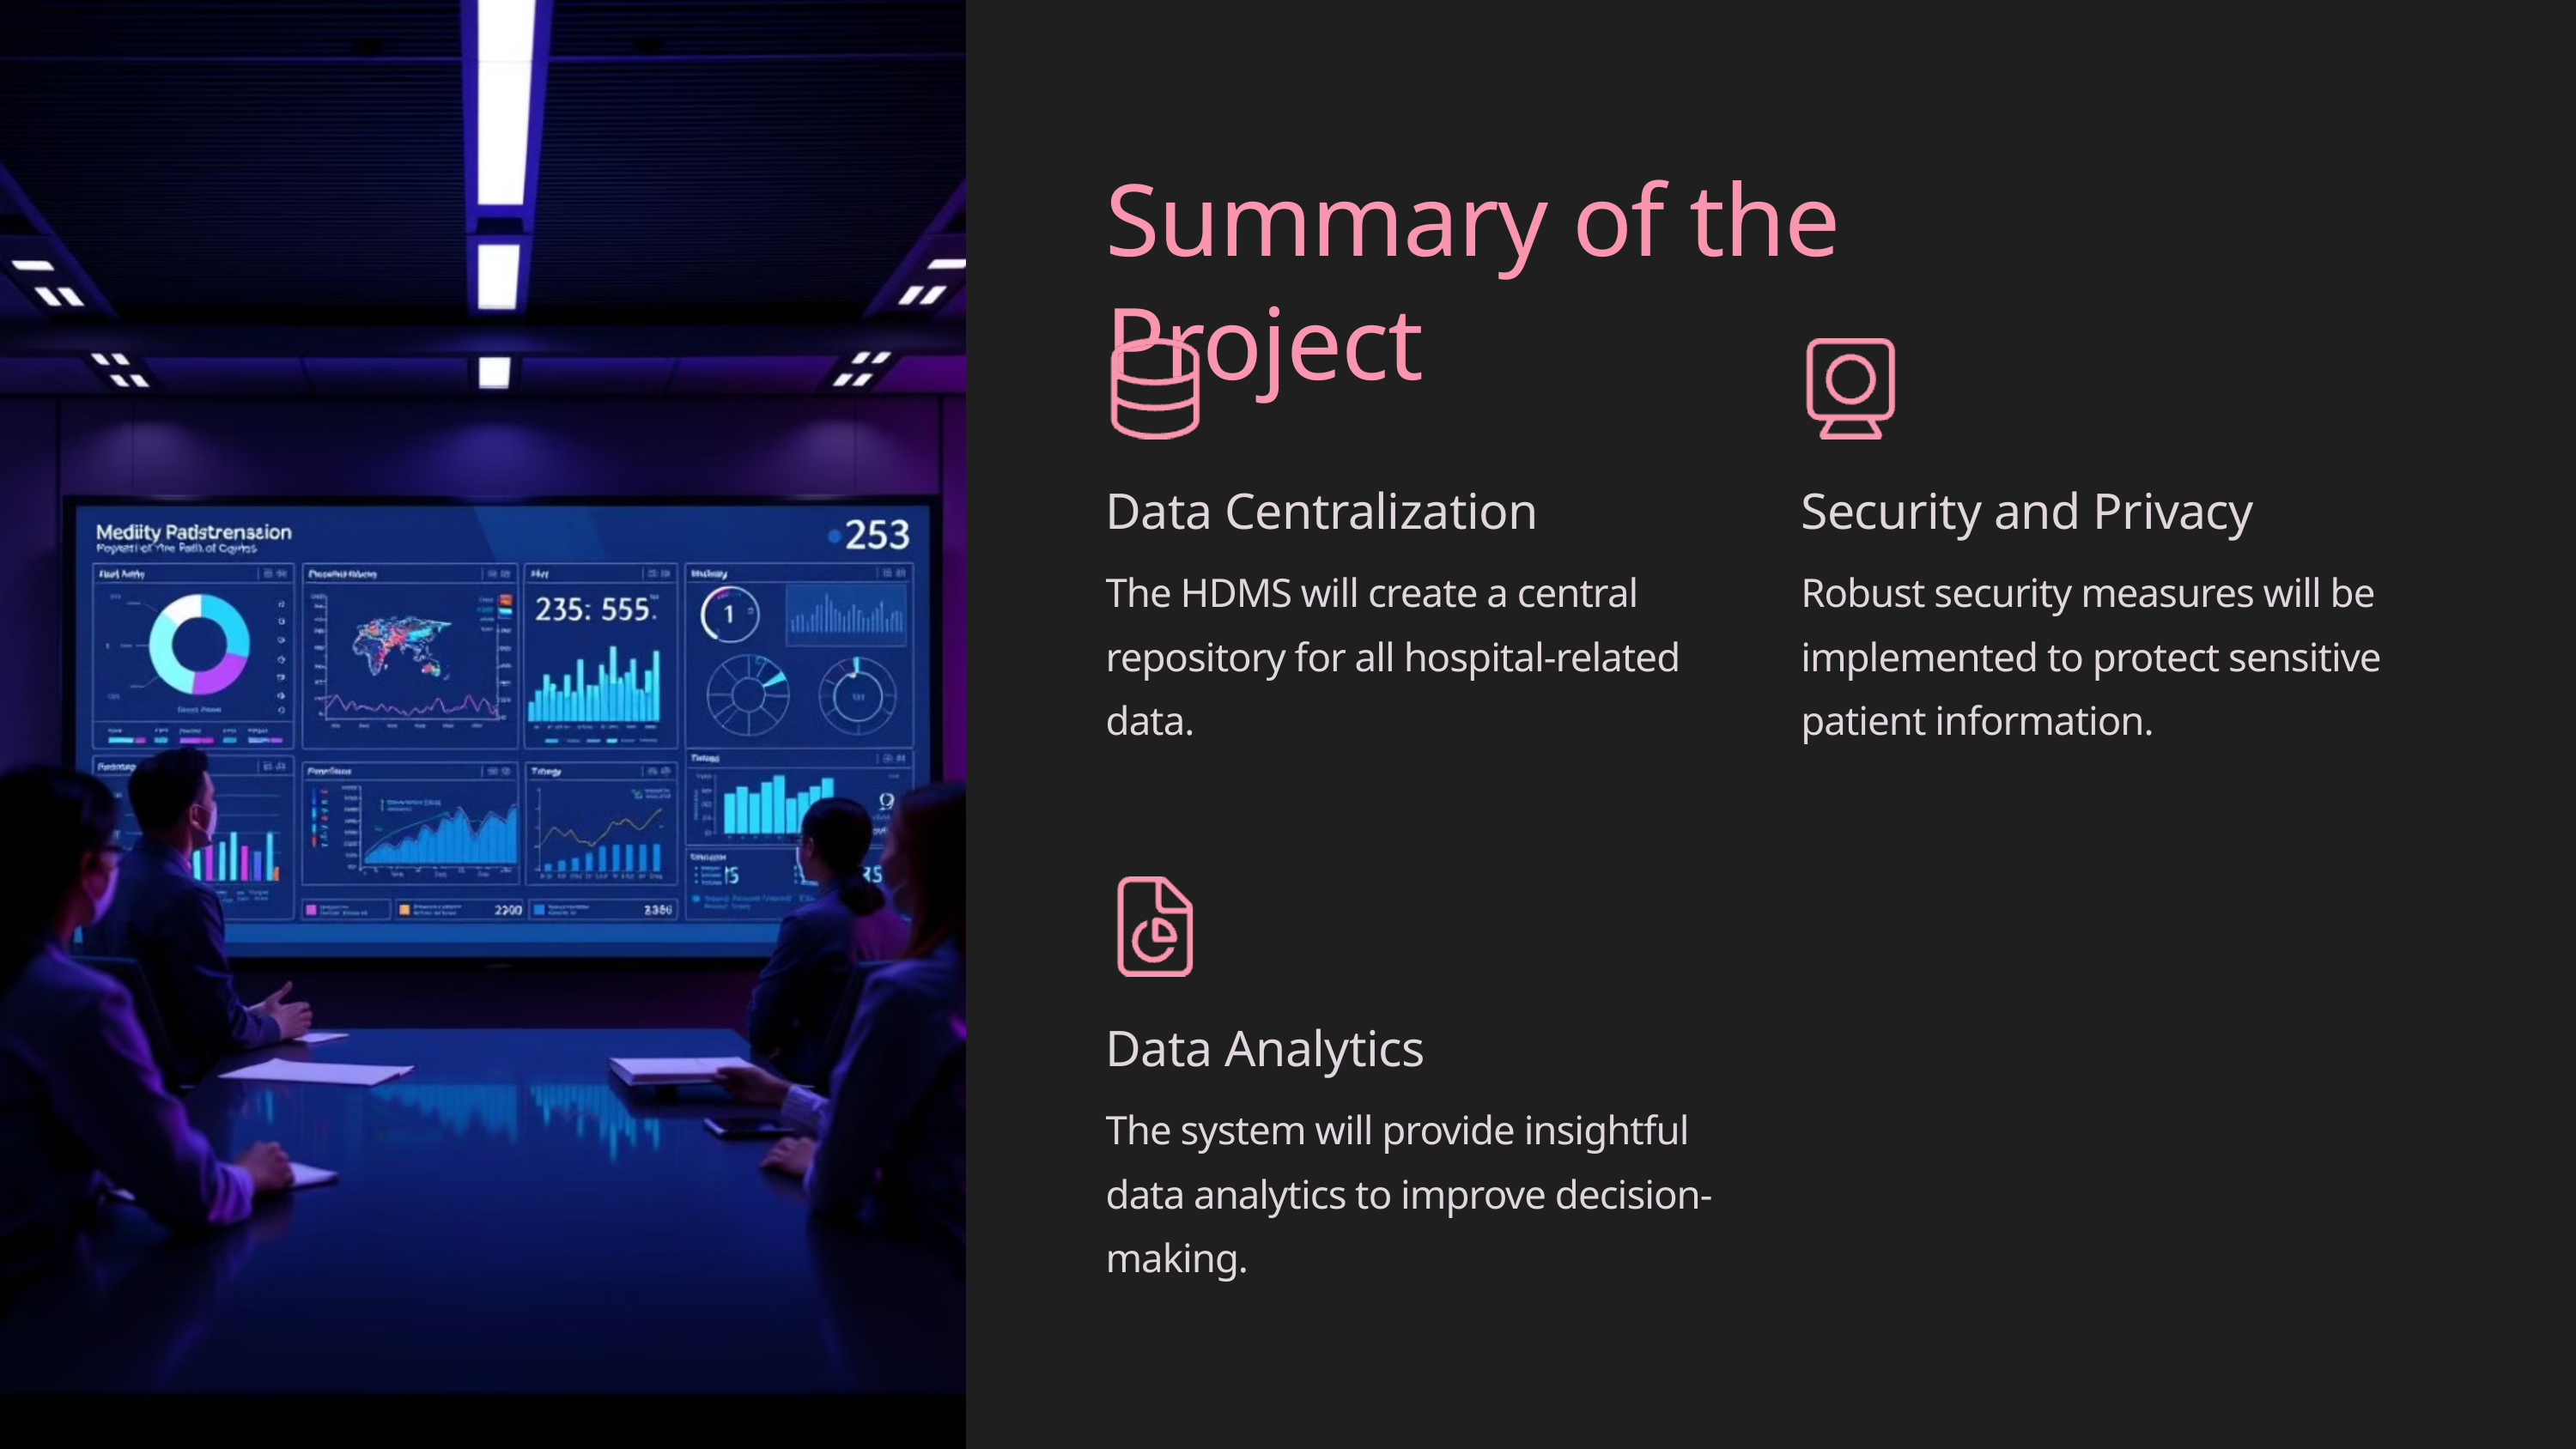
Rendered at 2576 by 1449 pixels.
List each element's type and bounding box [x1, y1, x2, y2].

text_box [0, 0, 2576, 1449]
